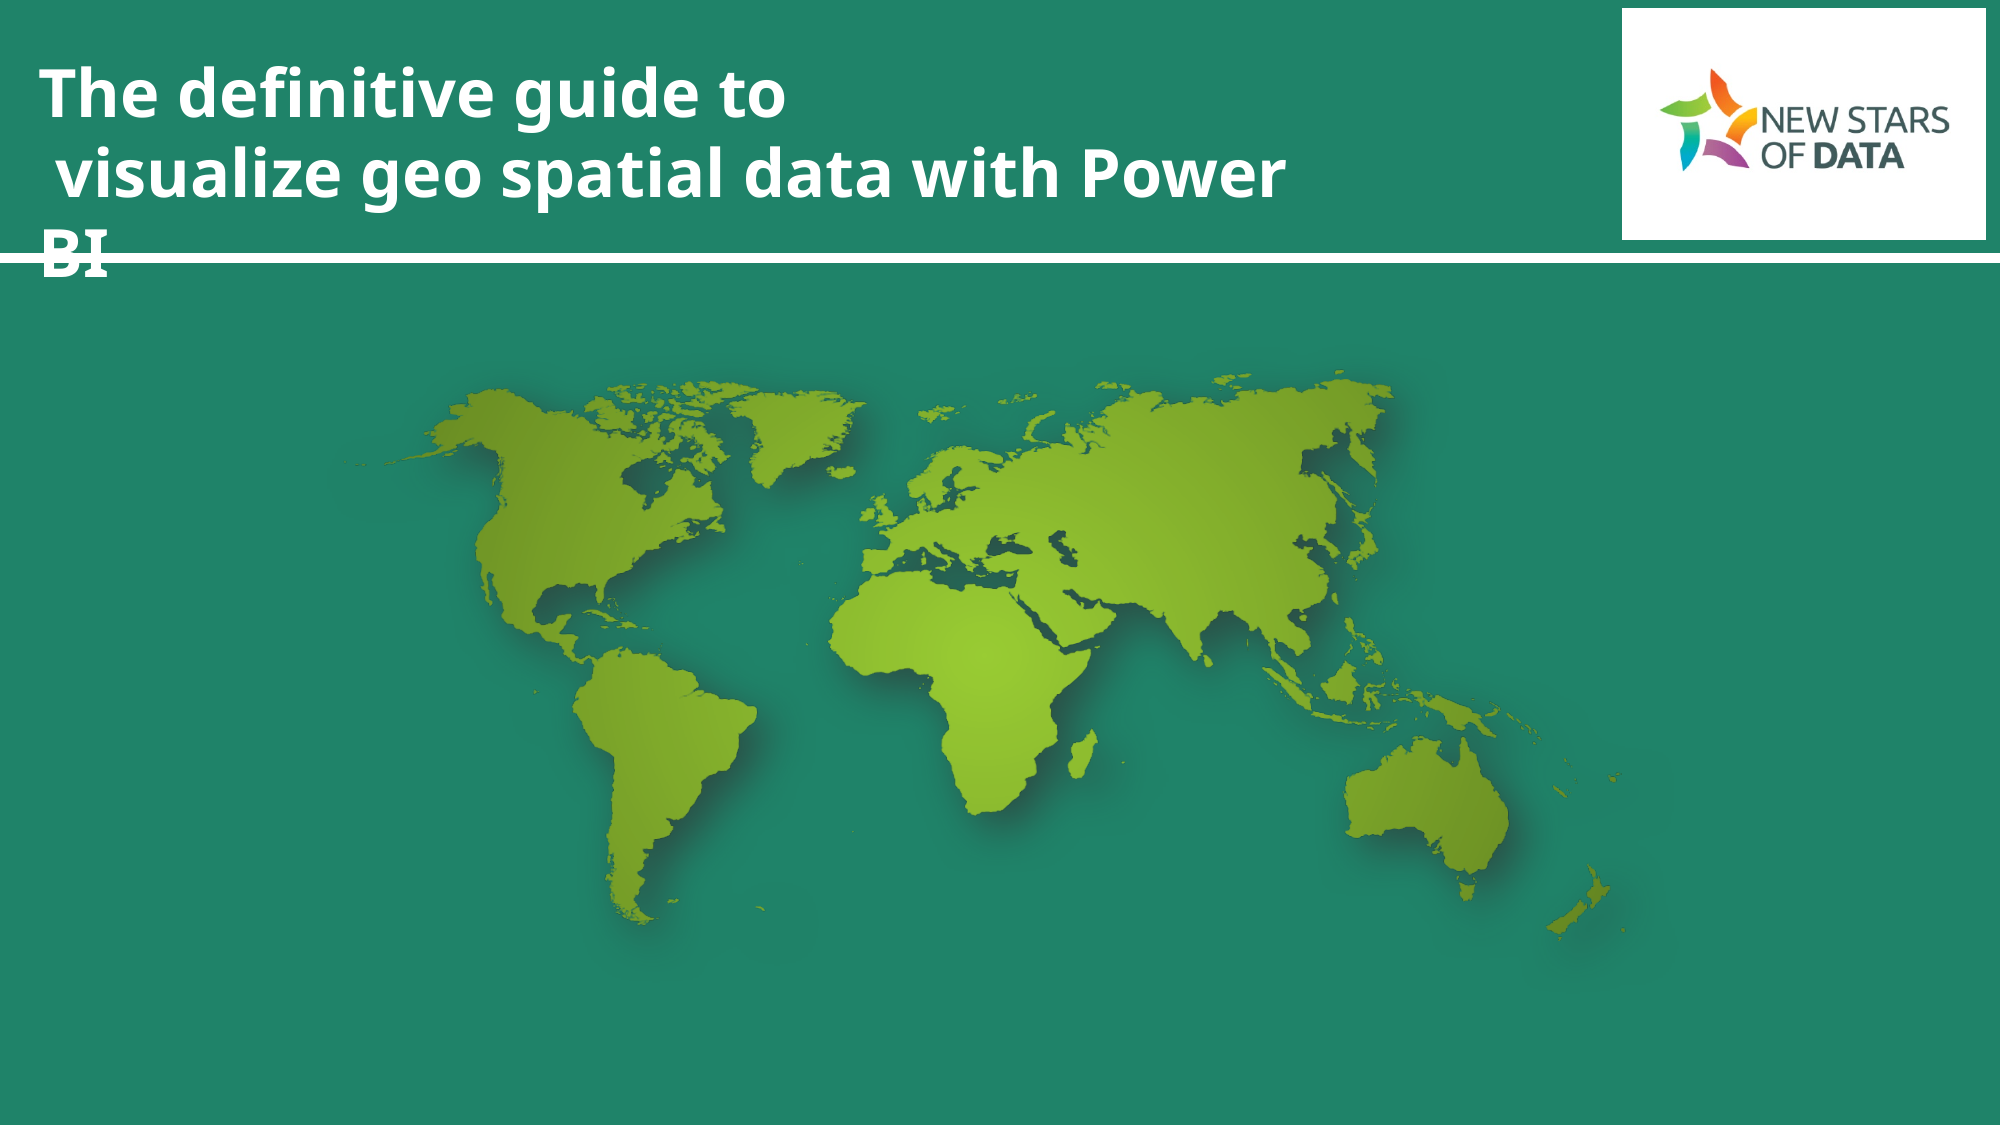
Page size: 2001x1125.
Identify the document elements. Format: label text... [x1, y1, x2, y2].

picture [1622, 8, 1986, 240]
picture [326, 330, 1639, 970]
text_box The definitive guide to visualize geo spatial data with Power BI [23, 43, 1349, 253]
text_box The definitive guide to visualize geo spatial data with Power BI [23, 263, 1349, 343]
